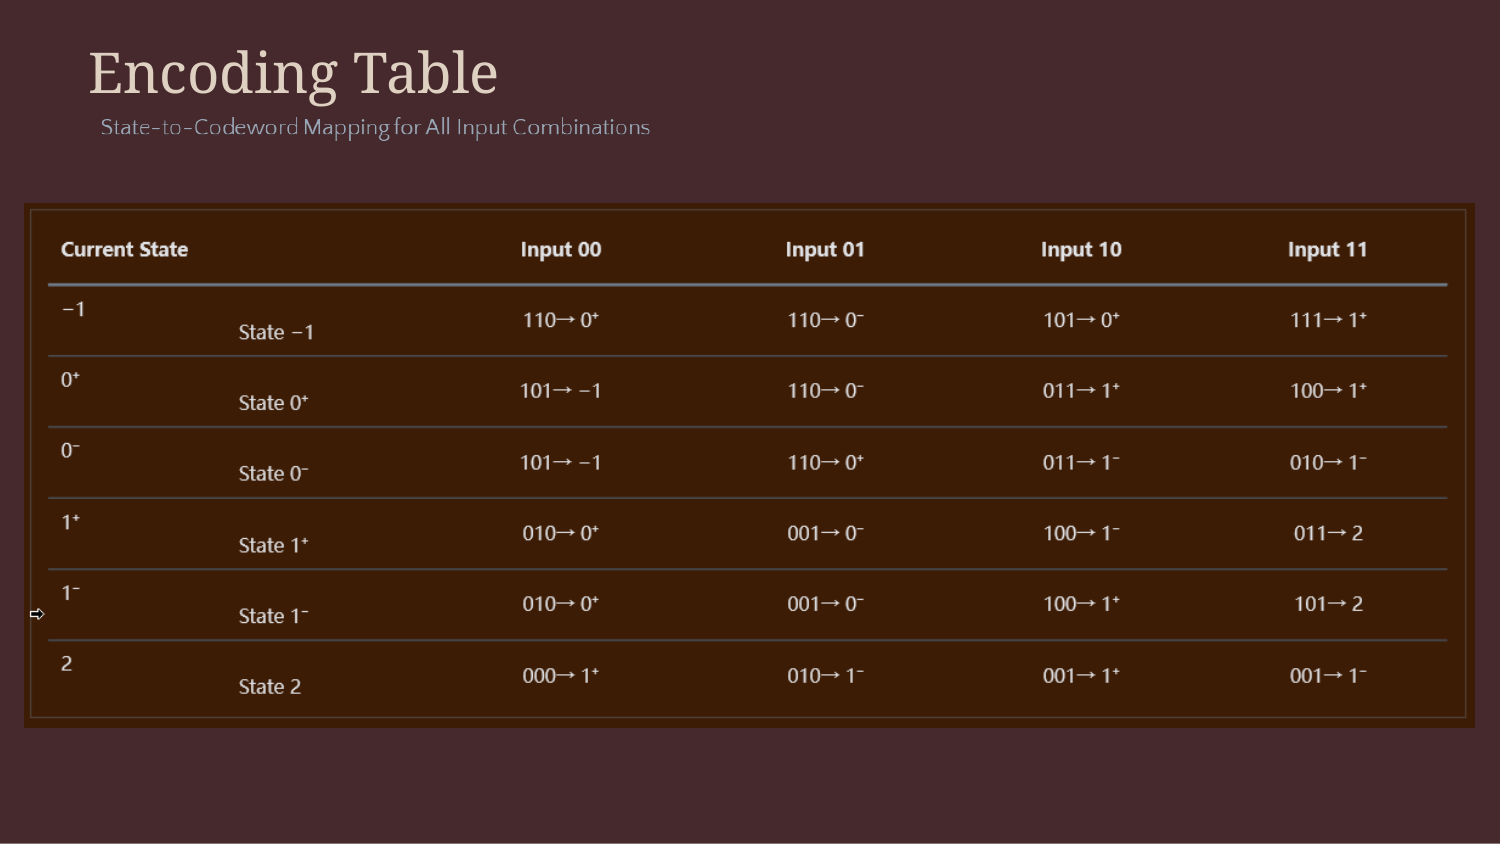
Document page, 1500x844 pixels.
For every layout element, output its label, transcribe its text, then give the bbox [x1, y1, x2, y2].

picture [24, 203, 1476, 728]
title Encoding Table [86, 35, 1355, 192]
picture [86, 105, 664, 155]
